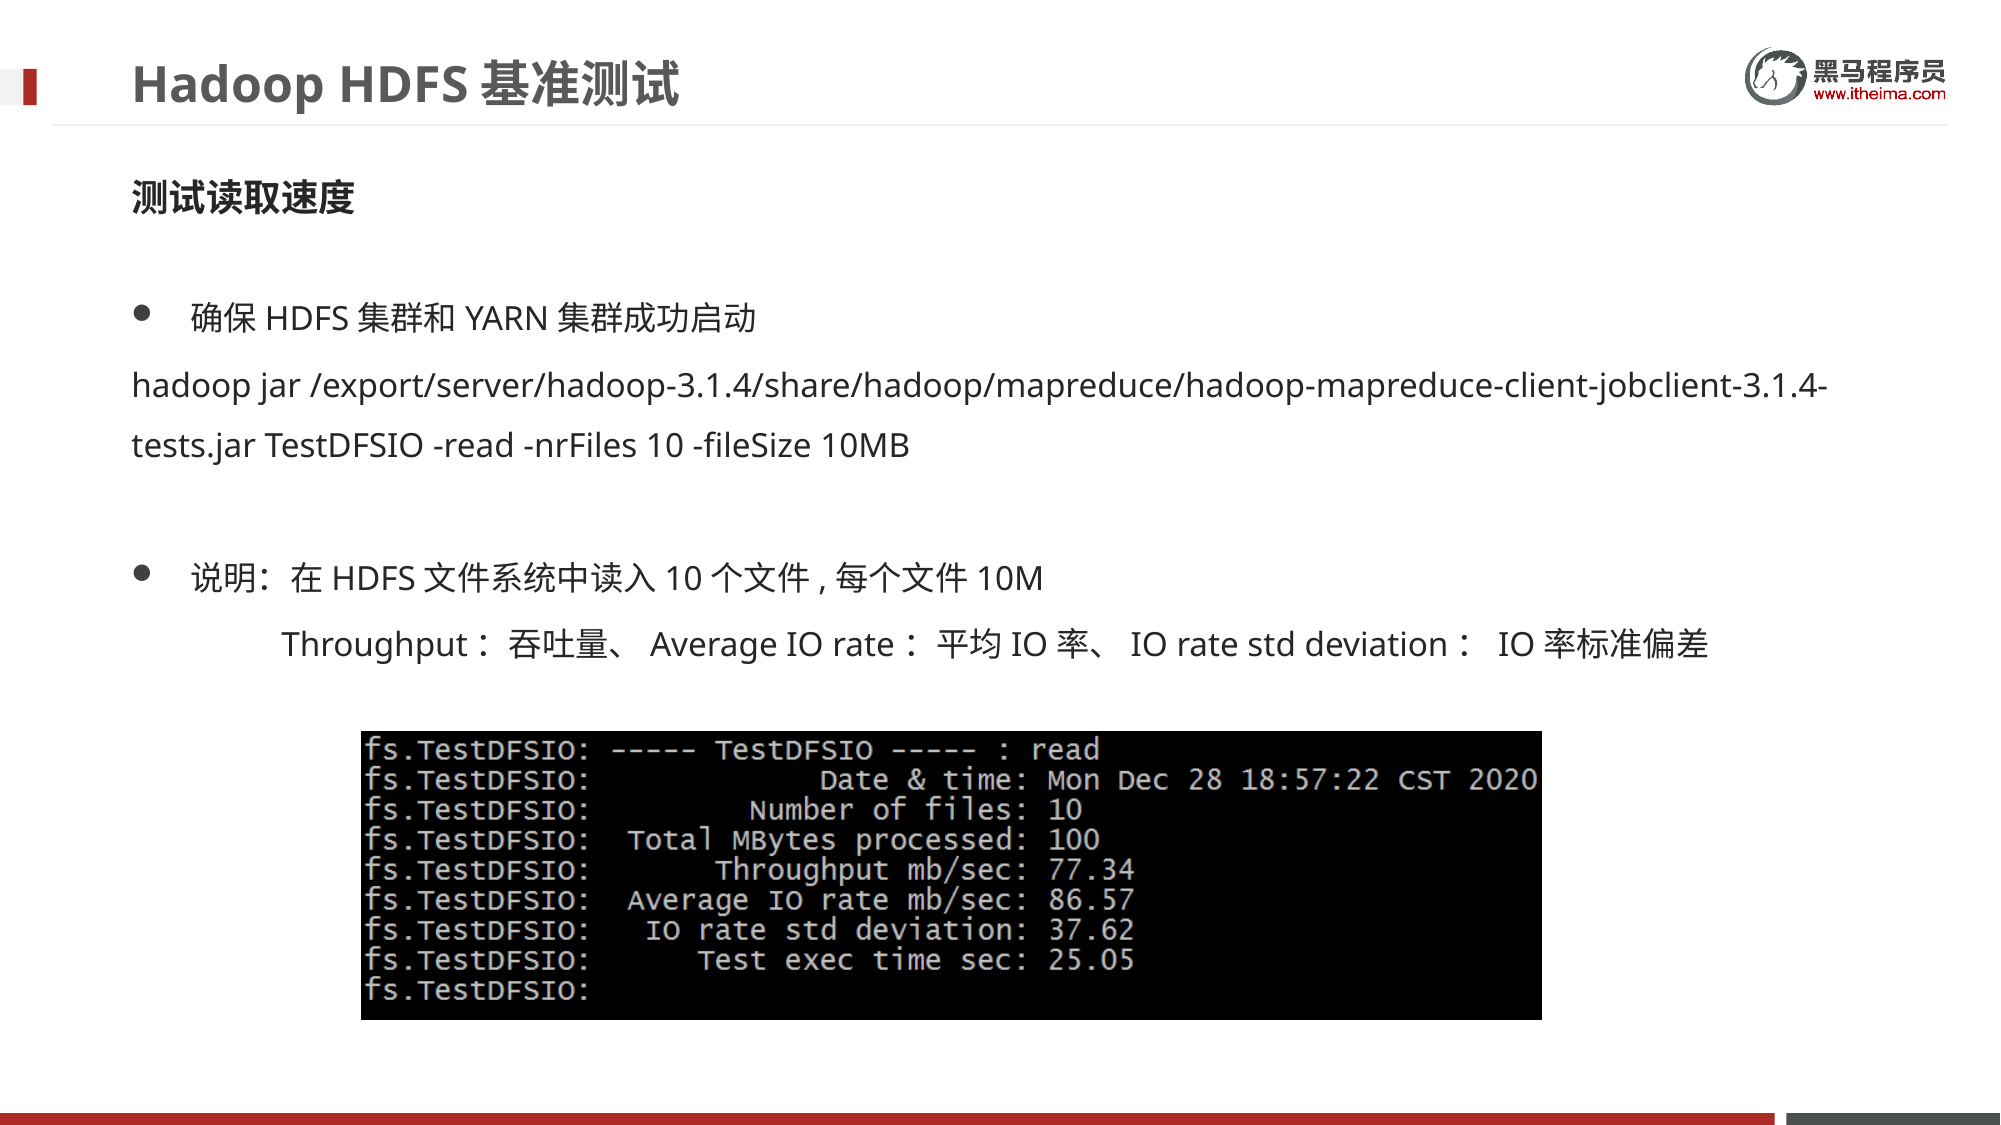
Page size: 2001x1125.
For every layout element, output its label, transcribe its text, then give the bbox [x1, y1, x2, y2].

list 确保HDFS集群和YARN集群成功启动 hadoop jar /export/server/hadoop-3.1.4/share/hadoop/mapreduce/hadoop-mapreduce-client-jobclient-3.1.4-tests.jar TestDFSIO -read -nrFiles 10 -fileSize 10MB 说明：在HDFS文件系统中读入10个文件,每个文件10M Throughput：吞吐量、Average IO rate：平均IO率、IO rate std deviation：IO率标准偏差 [116, 270, 1880, 963]
title Hadoop HDFS基准测试 [116, 40, 1556, 125]
list 测试读取速度 [116, 154, 1880, 239]
picture [1744, 46, 1946, 106]
picture [361, 730, 1543, 1021]
